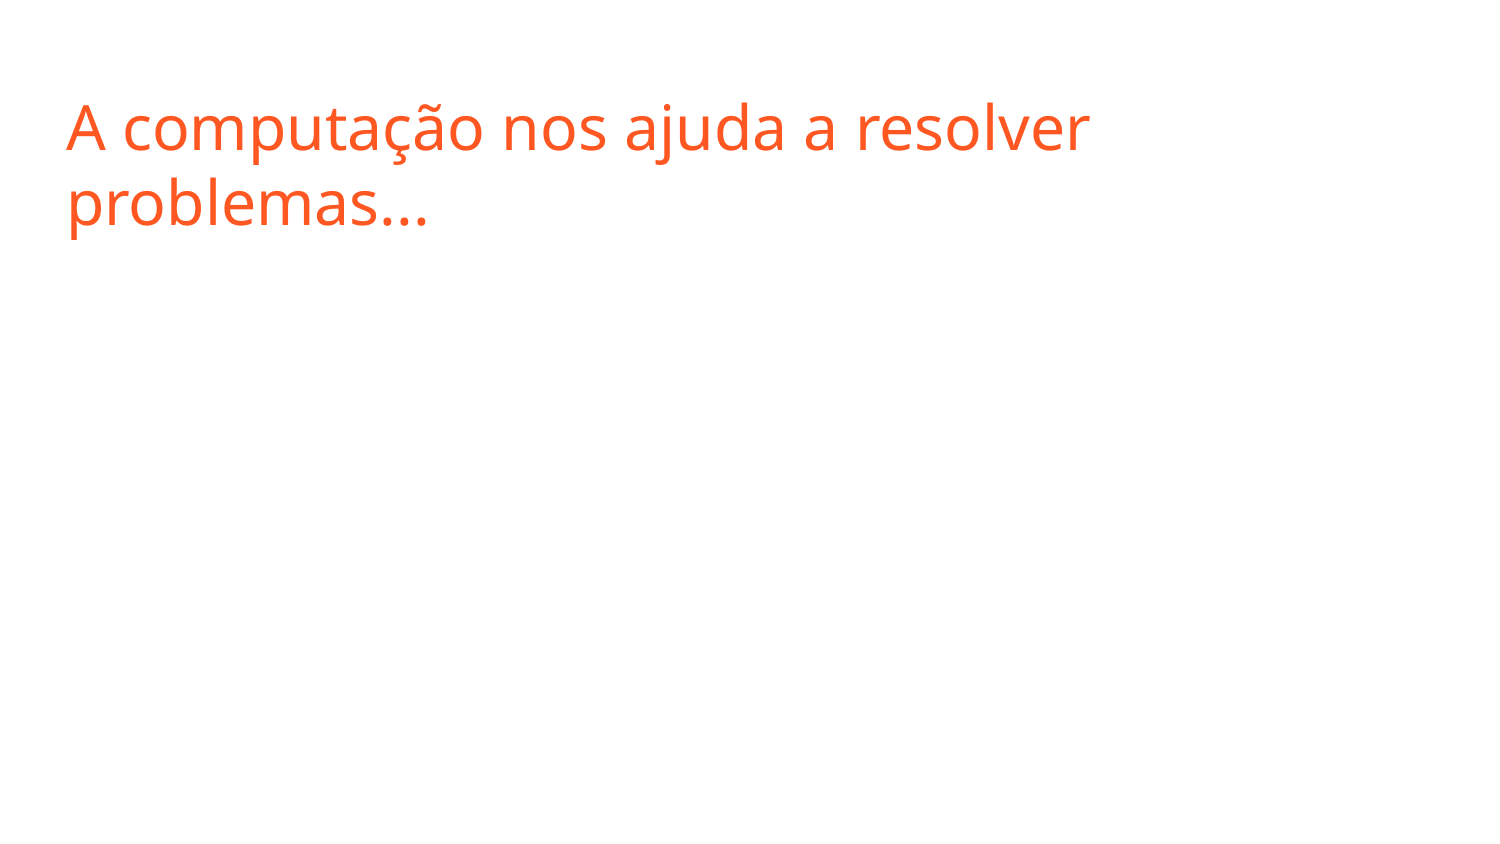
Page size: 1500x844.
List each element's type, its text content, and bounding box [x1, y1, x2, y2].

title A computação nos ajuda a resolver problemas... [51, 72, 1449, 167]
